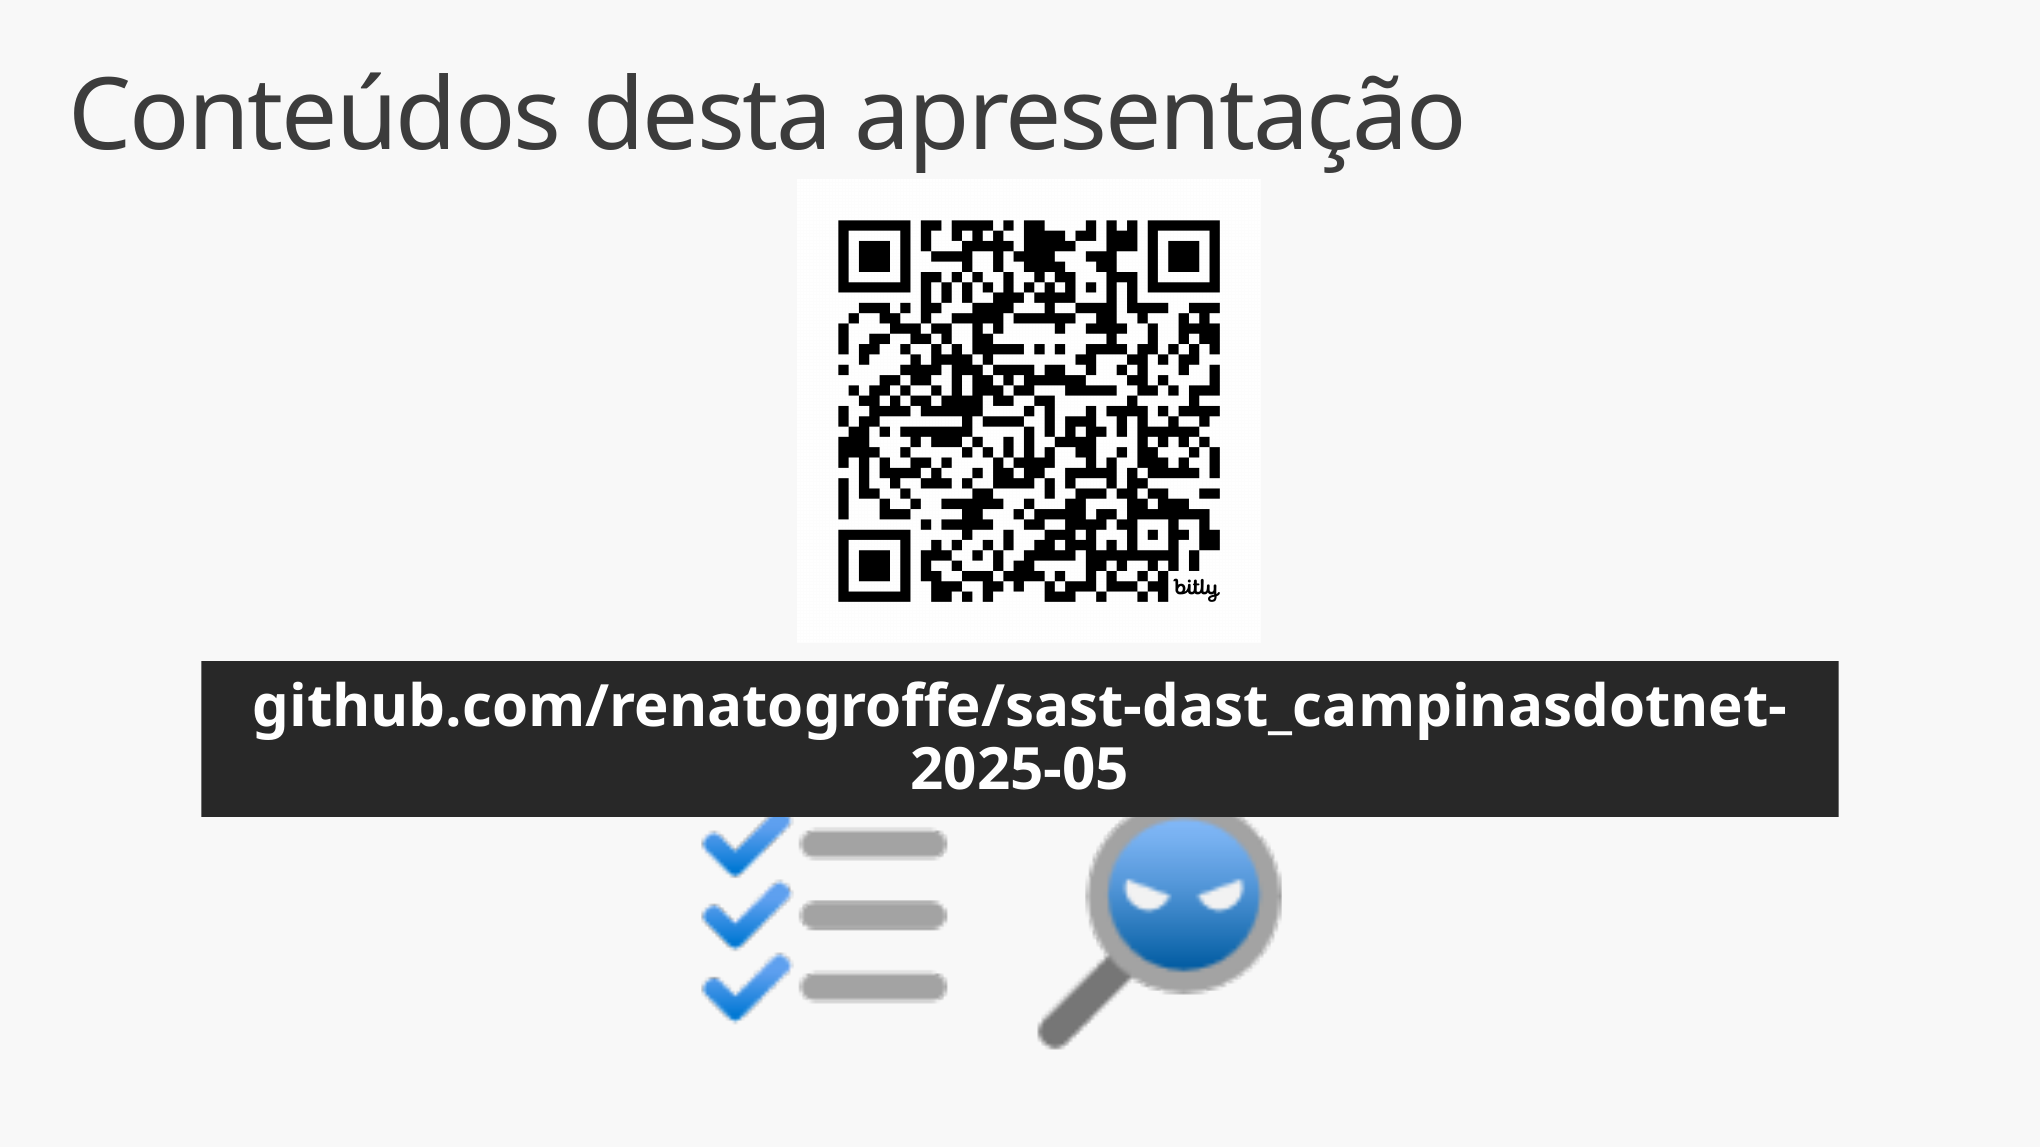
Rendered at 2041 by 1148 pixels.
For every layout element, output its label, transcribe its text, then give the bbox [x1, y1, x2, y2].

title Conteúdos desta apresentação [45, 48, 1996, 199]
picture [1028, 792, 1294, 1057]
picture [700, 791, 952, 1043]
picture [797, 179, 1261, 643]
text_box github.com/renatogroffe/sast-dast_campinasdotnet-2025-05 [201, 661, 1839, 817]
